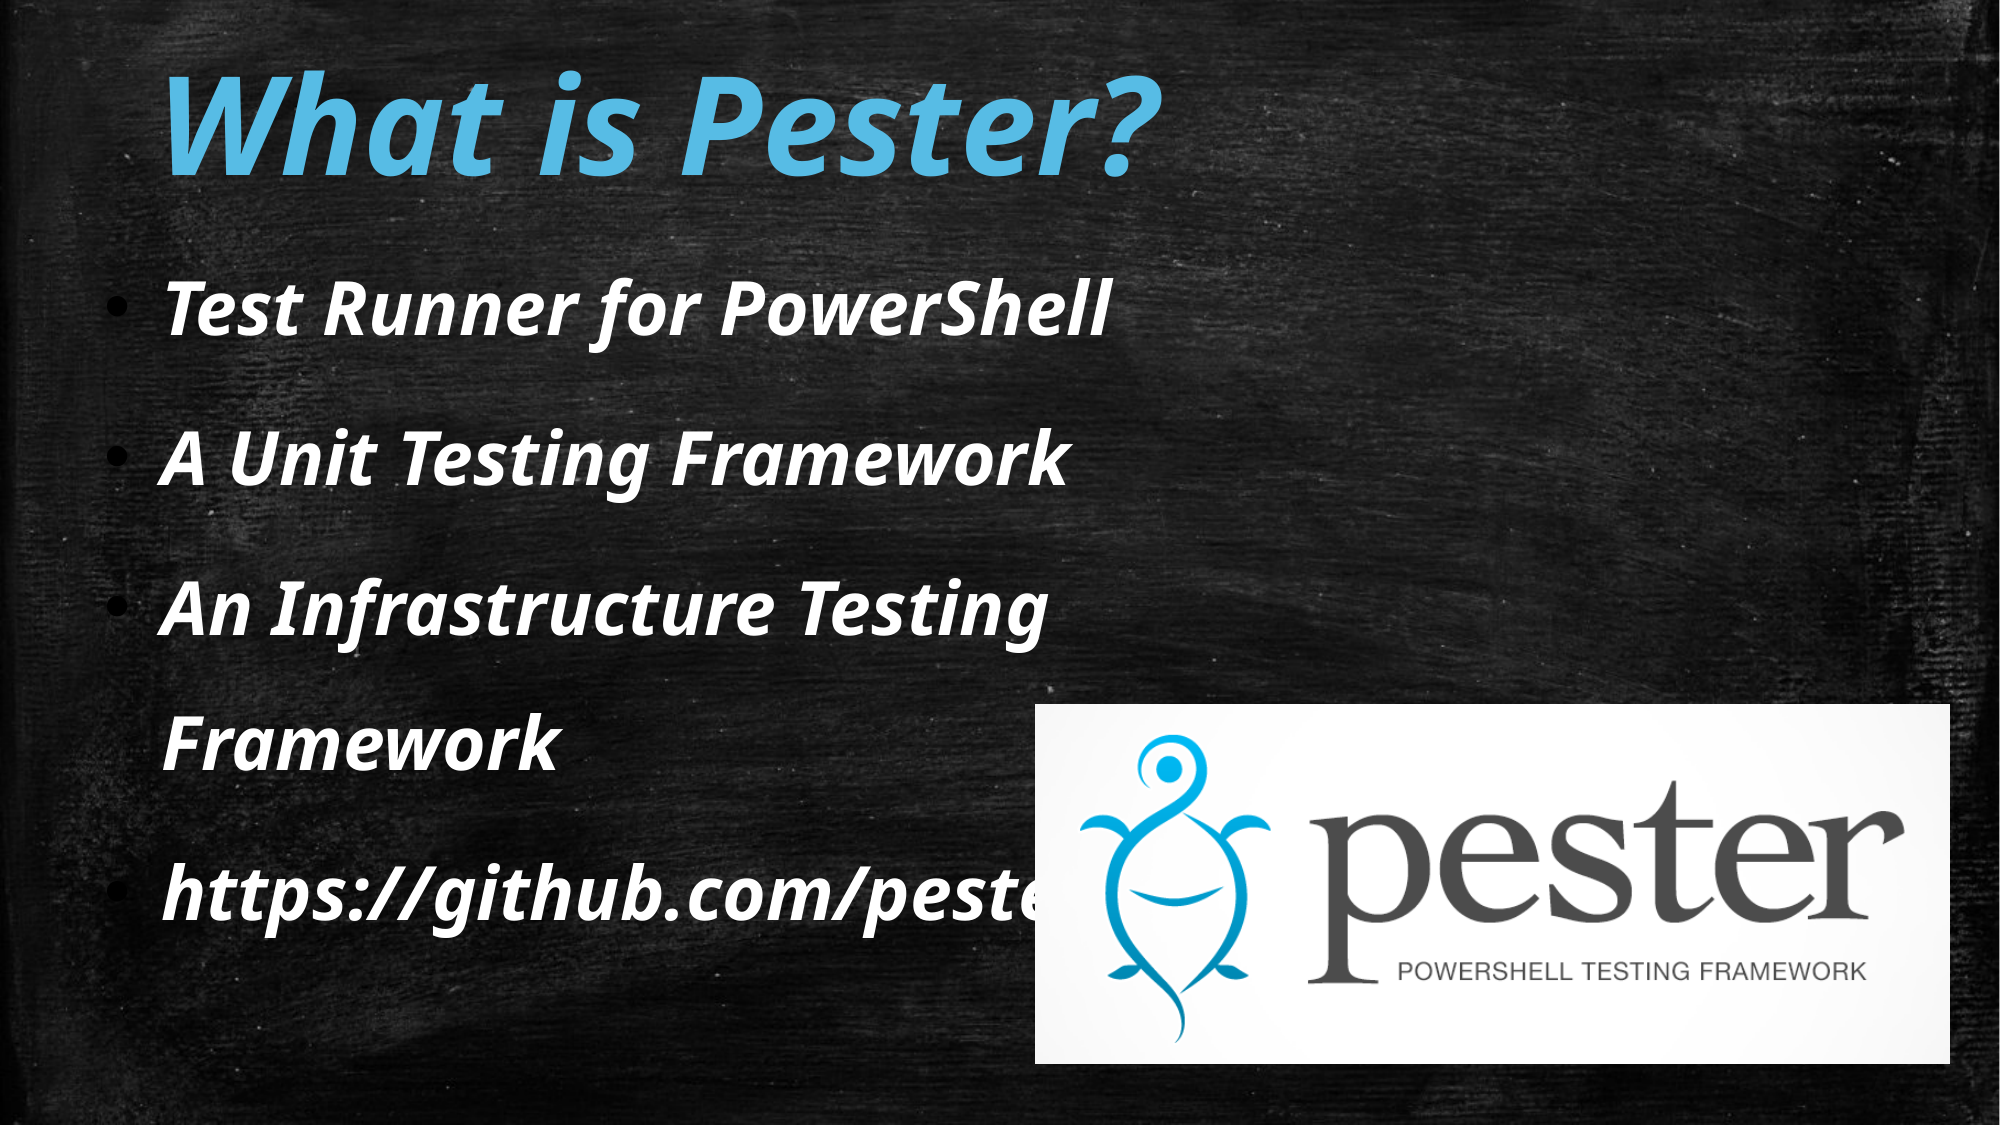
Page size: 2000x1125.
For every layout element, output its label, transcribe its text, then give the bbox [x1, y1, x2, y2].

picture [1035, 704, 1950, 1064]
text_box What is Pester? [142, 30, 1493, 219]
text_box Test Runner for PowerShell A Unit Testing Framework An Infrastructure Testing Framework https://github.com/pester [90, 208, 1440, 951]
